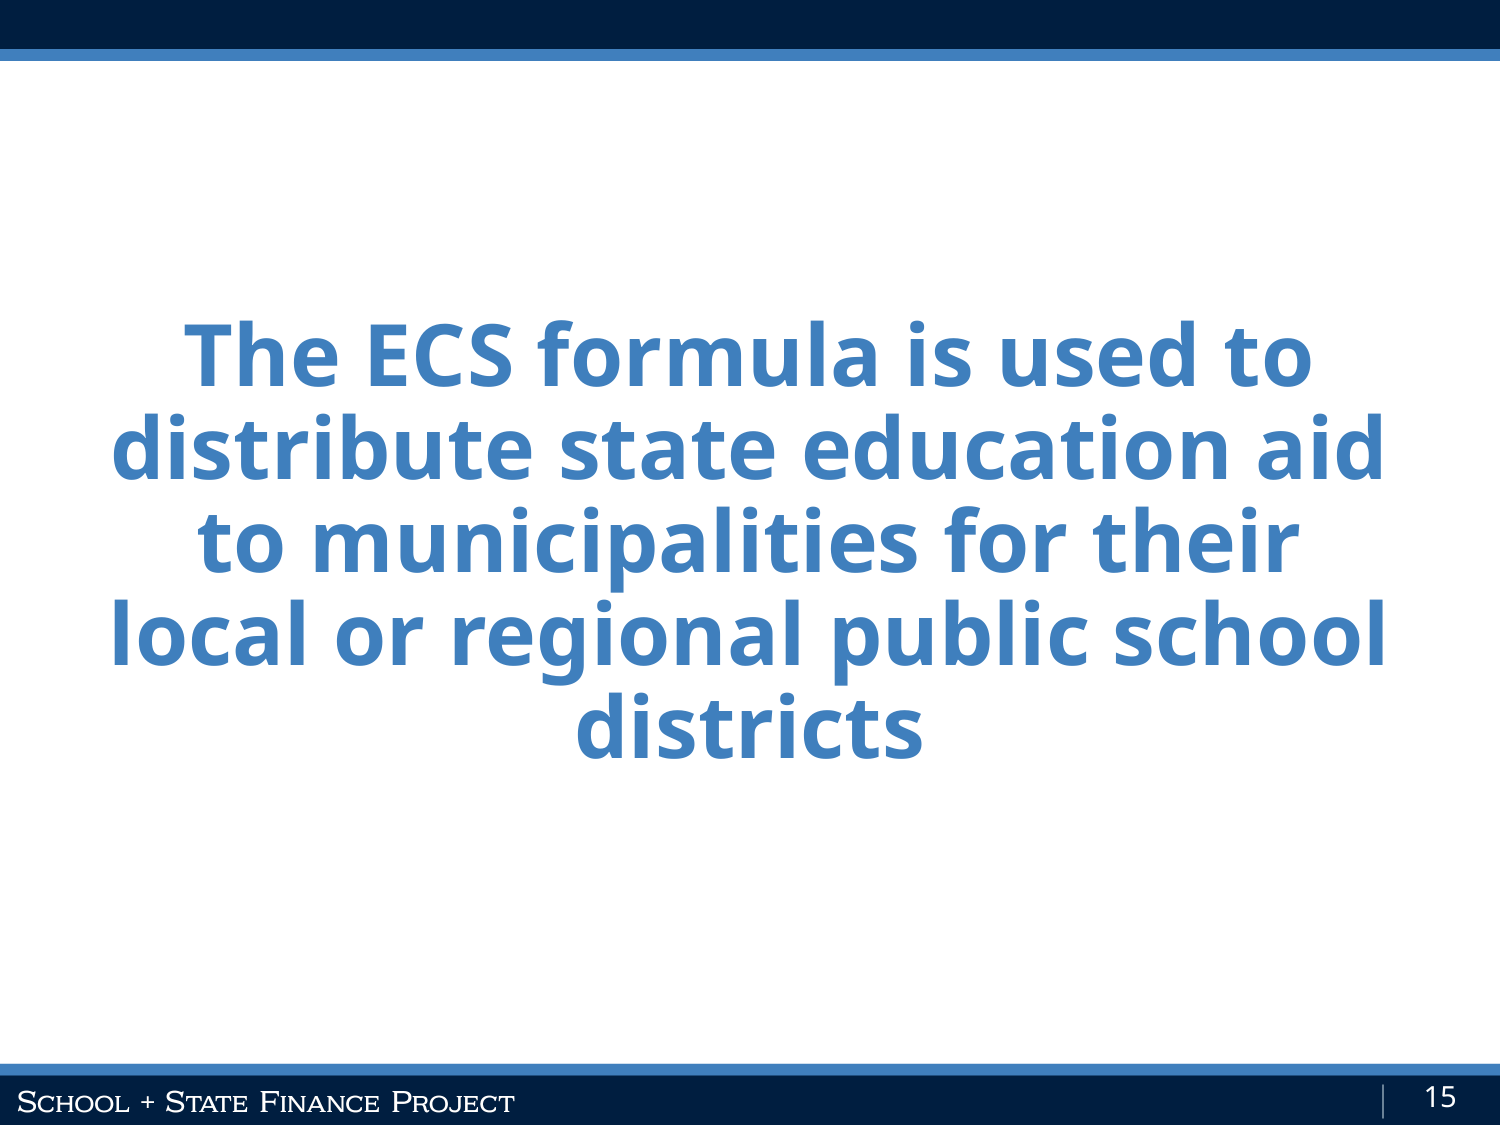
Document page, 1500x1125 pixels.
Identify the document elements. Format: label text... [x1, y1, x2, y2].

title The ECS formula is used to distribute state education aid to municipalities for their local or regional public school districts [82, 301, 1418, 891]
picture [0, 0, 1500, 1125]
